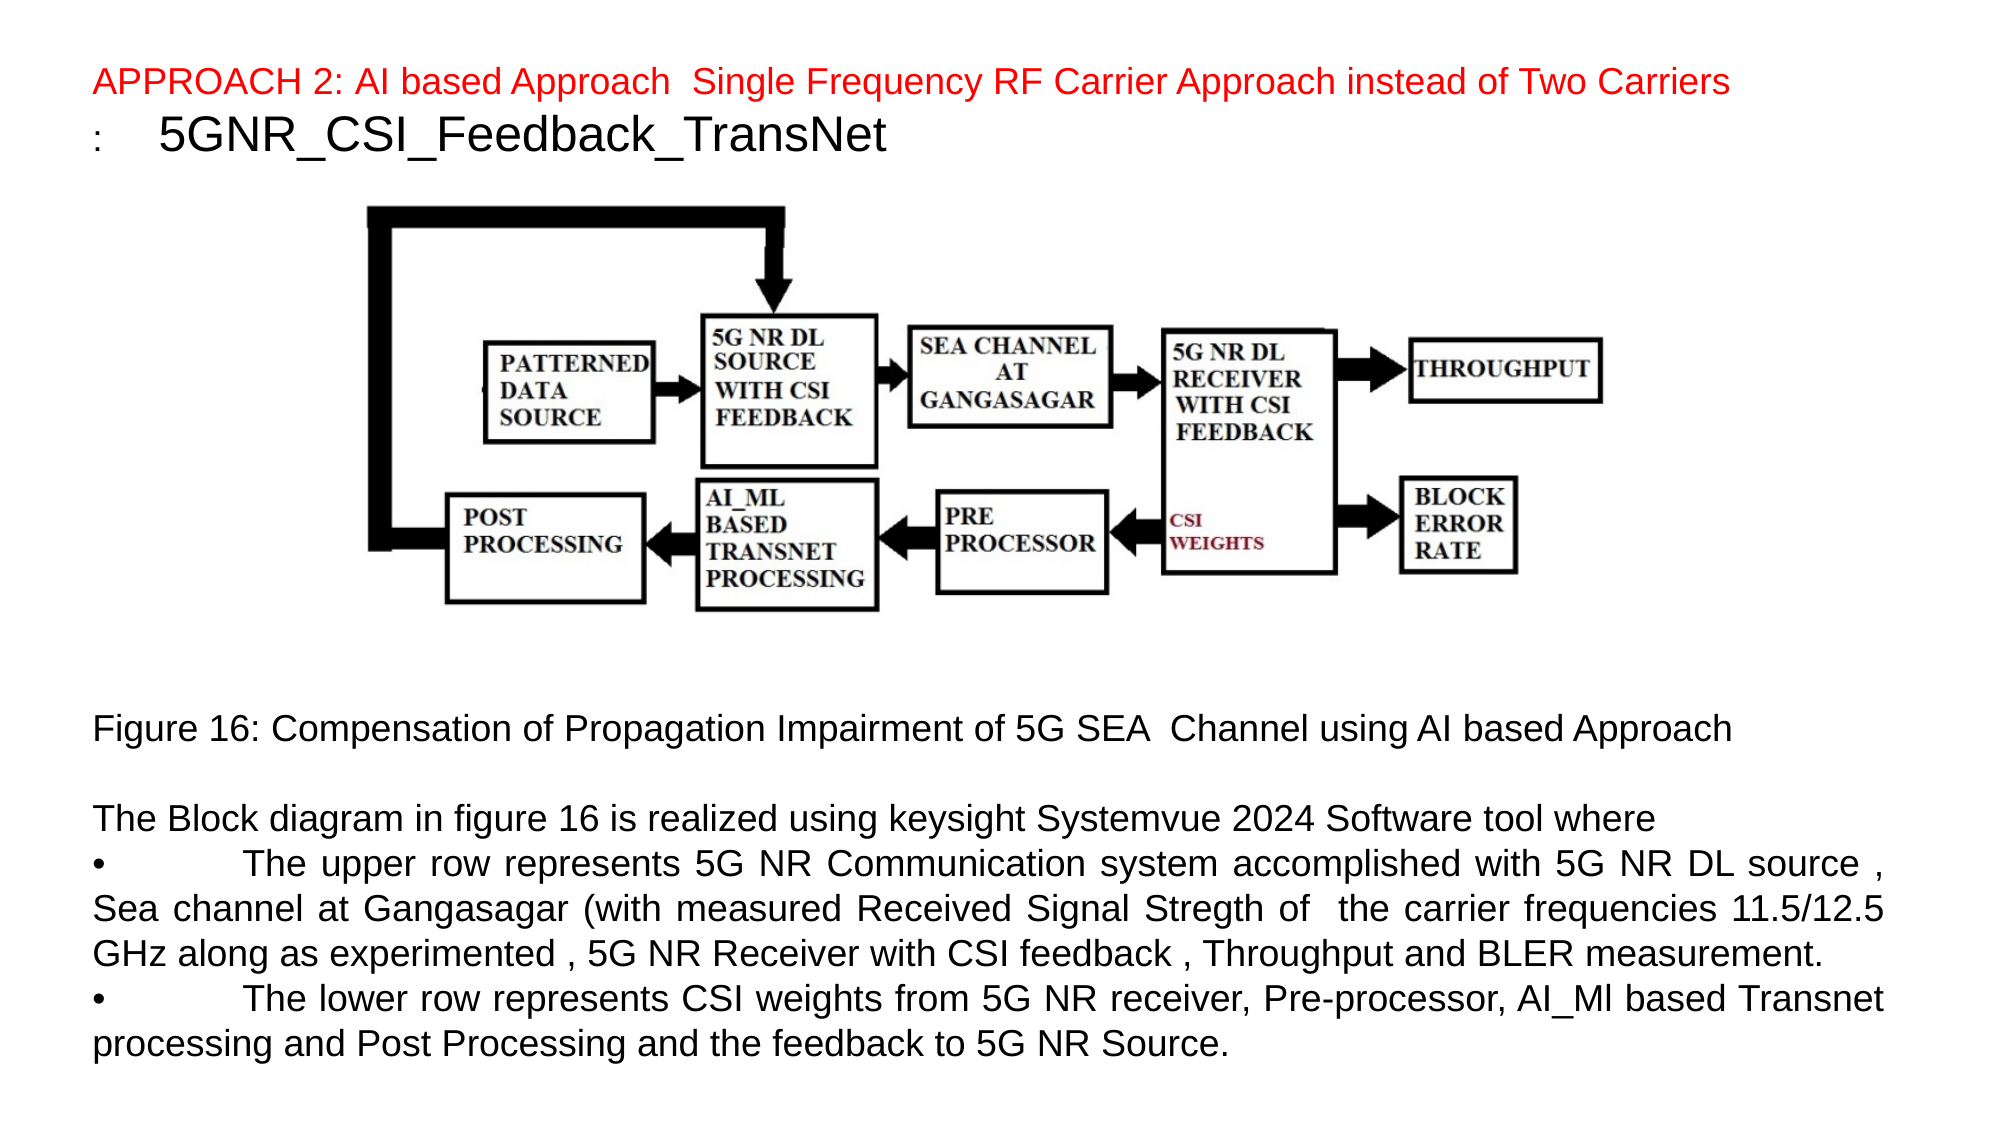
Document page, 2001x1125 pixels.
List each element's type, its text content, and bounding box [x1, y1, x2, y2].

text_box APPROACH 2: AI based Approach Single Frequency RF Carrier Approach instead of Two Carriers : 5GNR_CSI_Feedback_TransNet [77, 49, 1969, 290]
picture [362, 200, 1630, 668]
text_box The Block diagram in figure 16 is realized using keysight Systemvue 2024 Software tool where • The upper row represents 5G NR Communication system accomplished with 5G NR DL source , Sea channel at Gangasagar (with measured Received Signal Stregth of the carrier frequencies 11.5/12.5 GHz along as experimented , 5G NR Receiver with CSI feedback , Throughput and BLER measurement. • The lower row represents CSI weights from 5G NR receiver, Pre-processor, AI_Ml based Transnet processing and Post Processing and the feedback to 5G NR Source. [77, 786, 1900, 1072]
text_box Figure 16: Compensation of Propagation Impairment of 5G SEA Channel using AI based Approach [77, 697, 2000, 757]
